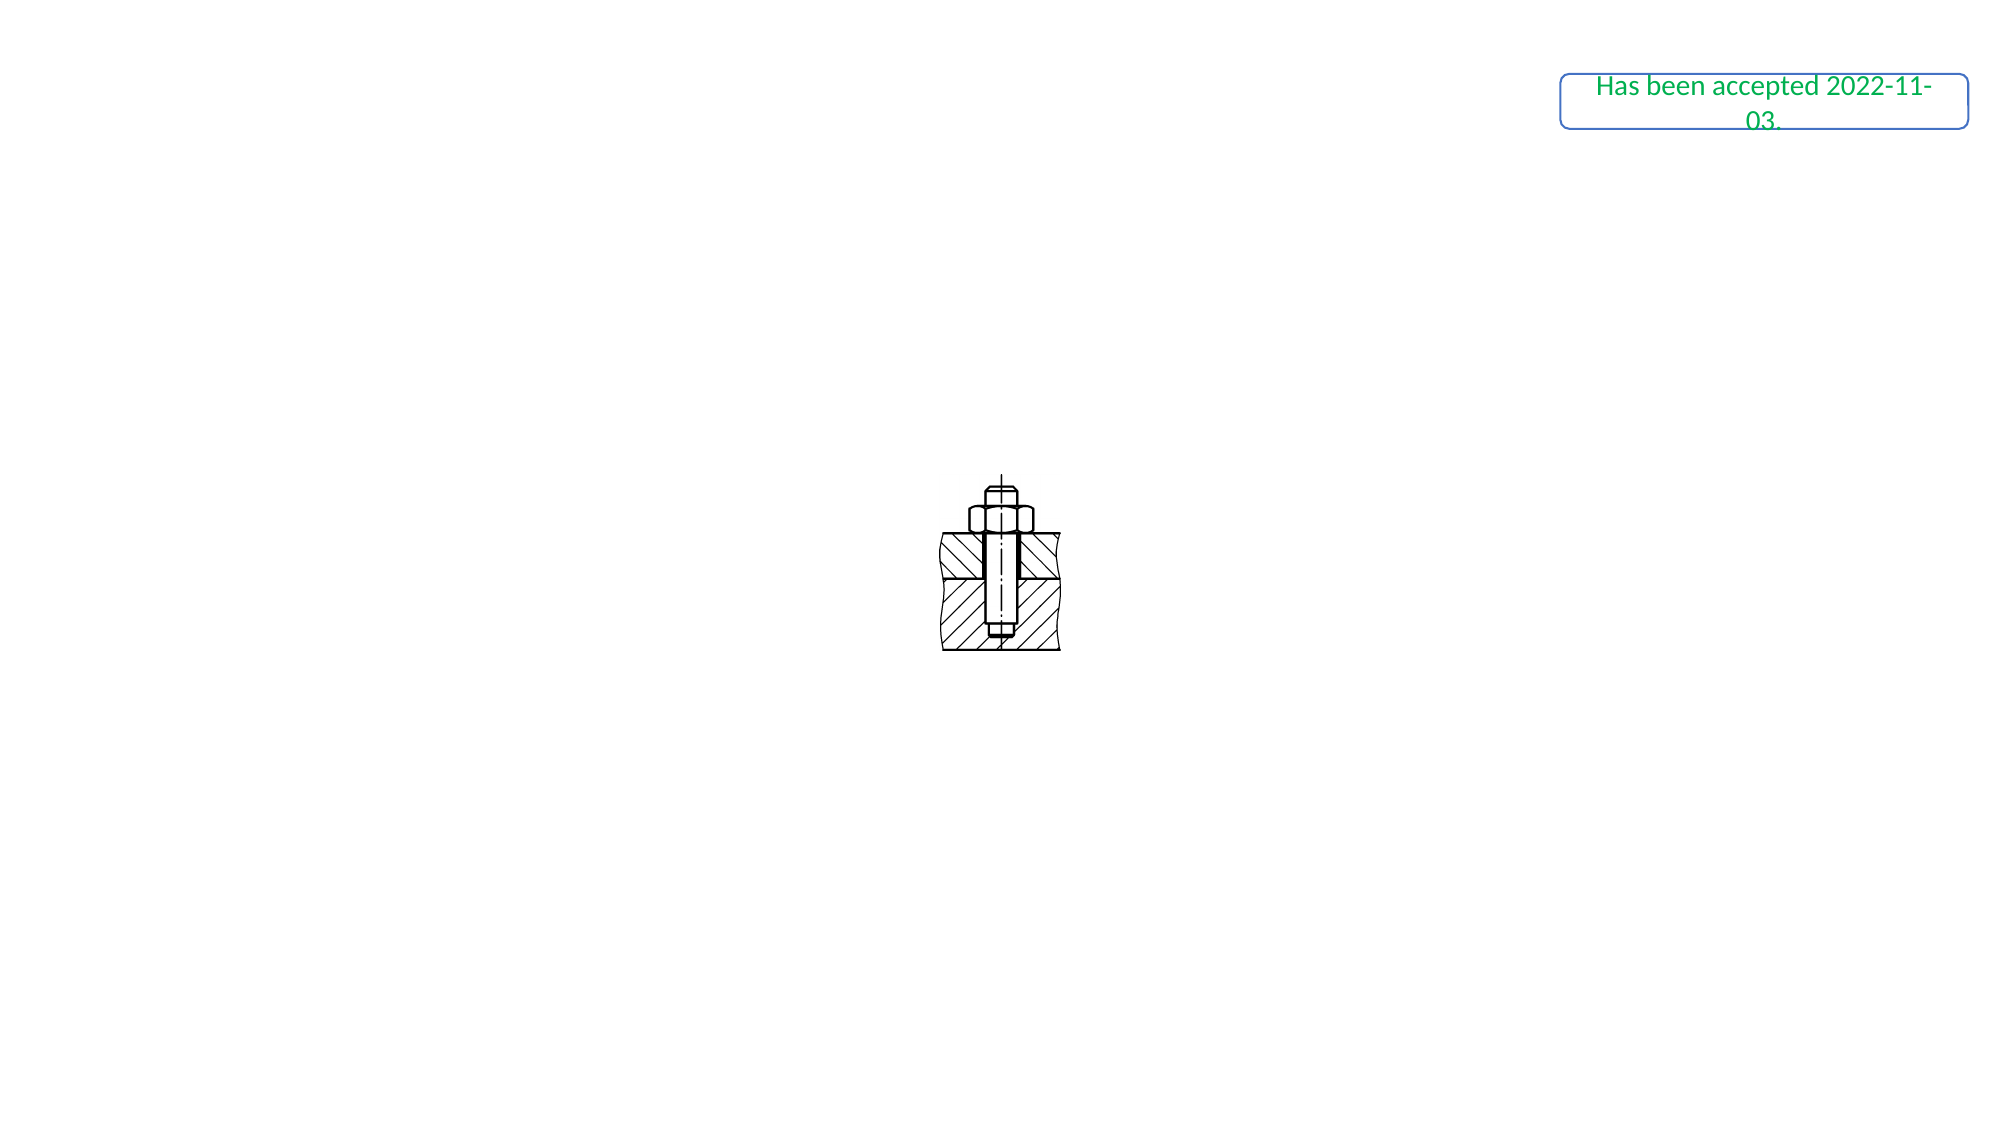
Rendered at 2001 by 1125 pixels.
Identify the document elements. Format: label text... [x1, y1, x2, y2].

text_box Has been accepted 2022-11-03. [1559, 72, 1970, 130]
picture [939, 474, 1061, 651]
